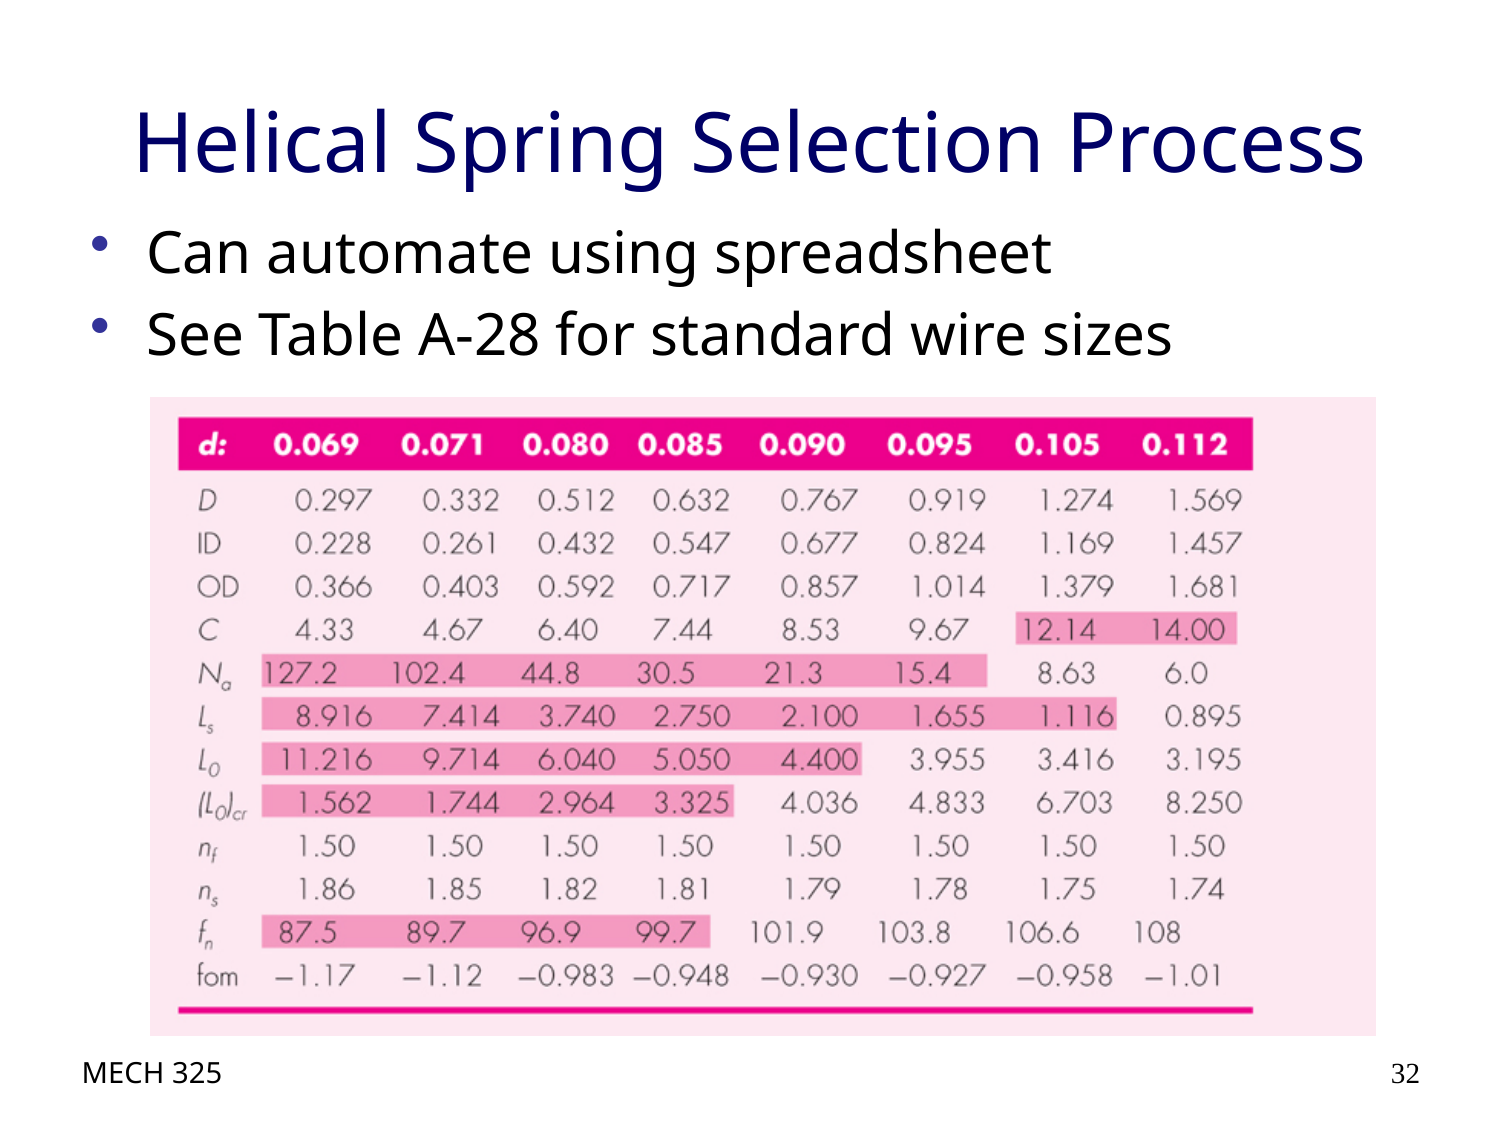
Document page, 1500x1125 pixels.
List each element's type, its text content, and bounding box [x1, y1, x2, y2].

list Can automate using spreadsheet See Table A-28 for standard wire sizes [74, 207, 1426, 951]
picture [150, 396, 1377, 1036]
footer MECH 325 [66, 1046, 542, 1125]
slide_number 32 [1085, 1046, 1436, 1125]
title Helical Spring Selection Process [74, 44, 1426, 207]
